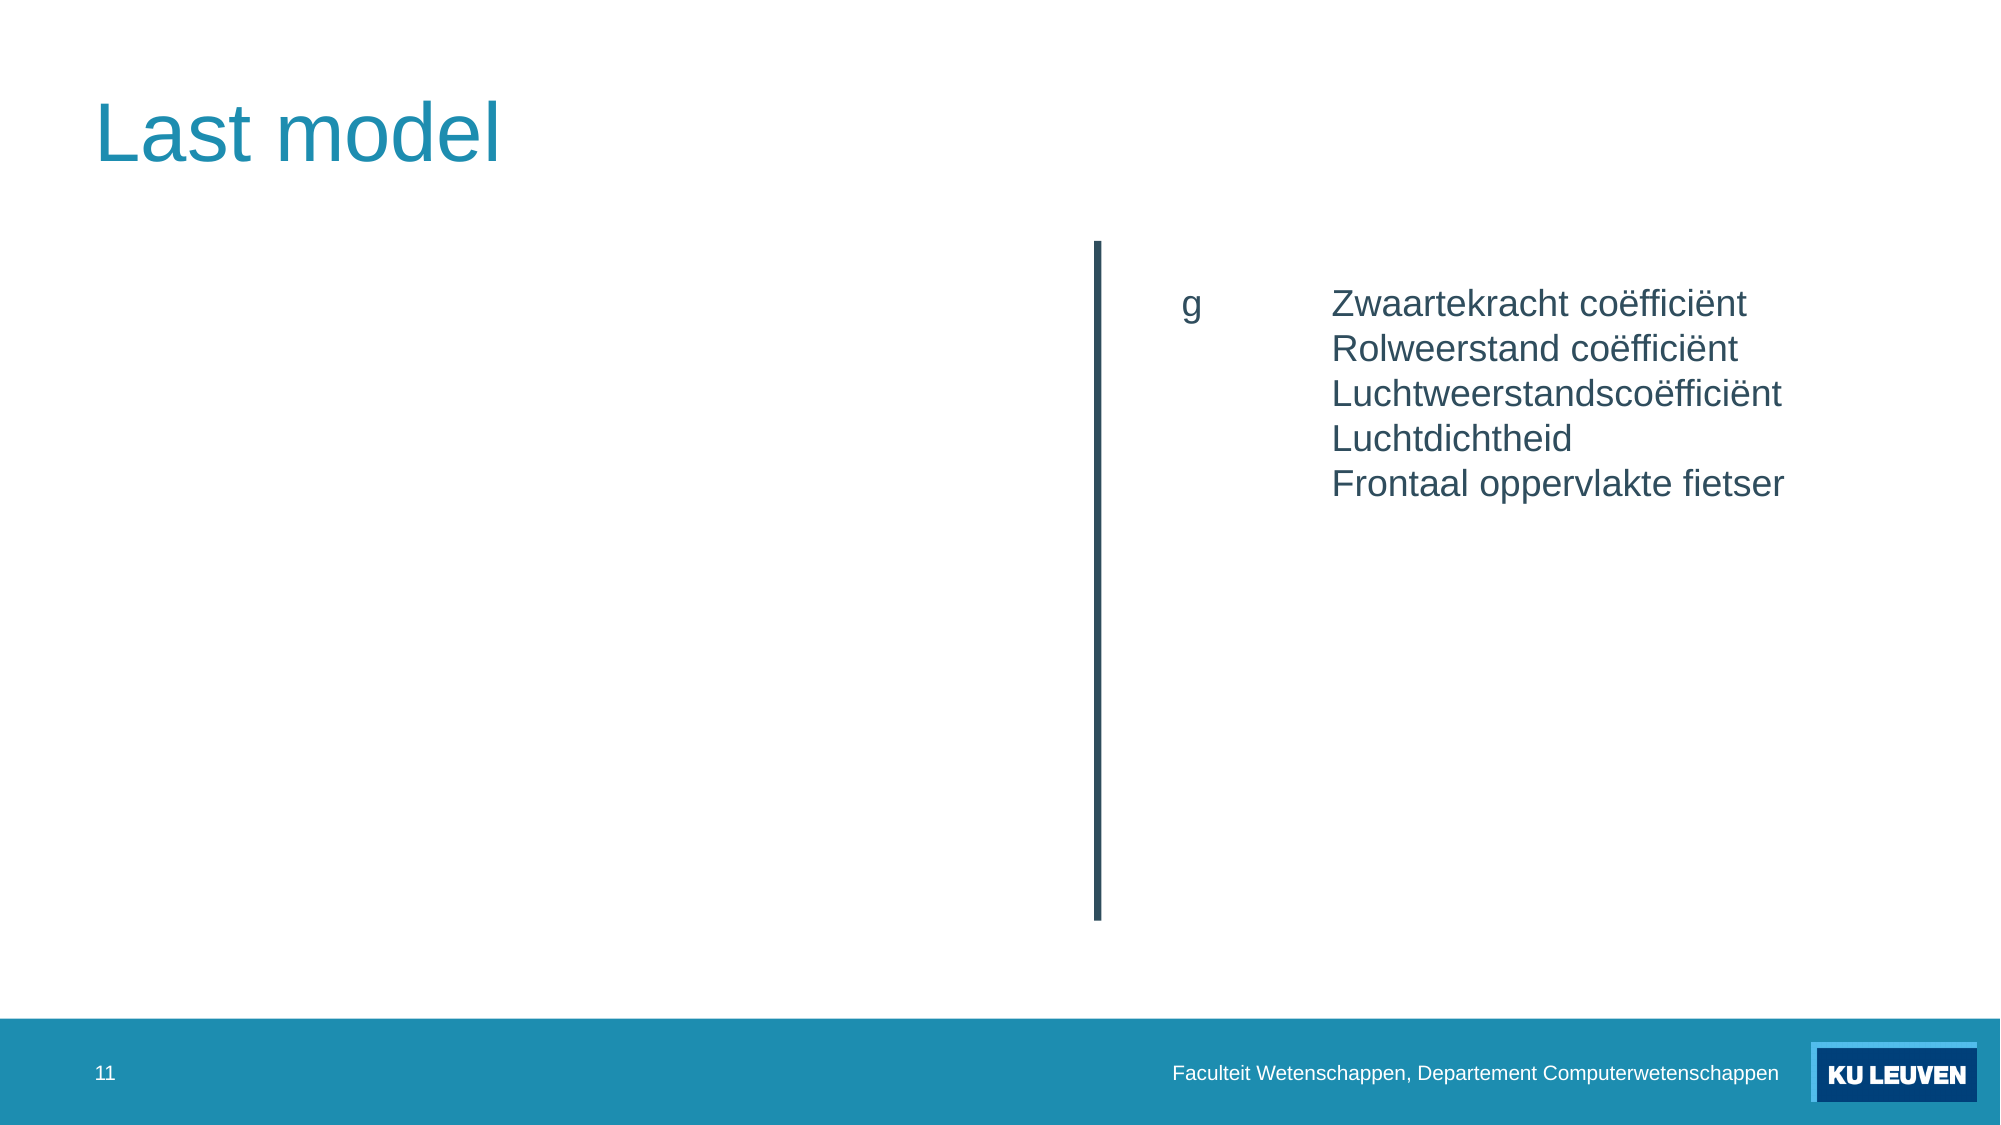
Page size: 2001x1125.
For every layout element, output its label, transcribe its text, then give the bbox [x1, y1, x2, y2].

footer Faculteit Wetenschappen, Departement Computerwetenschappen [989, 1018, 1809, 1125]
title Last model [94, 33, 1906, 223]
slide_number 11 [94, 1018, 201, 1125]
picture [1811, 1042, 1977, 1102]
text_box [1094, 240, 1102, 921]
